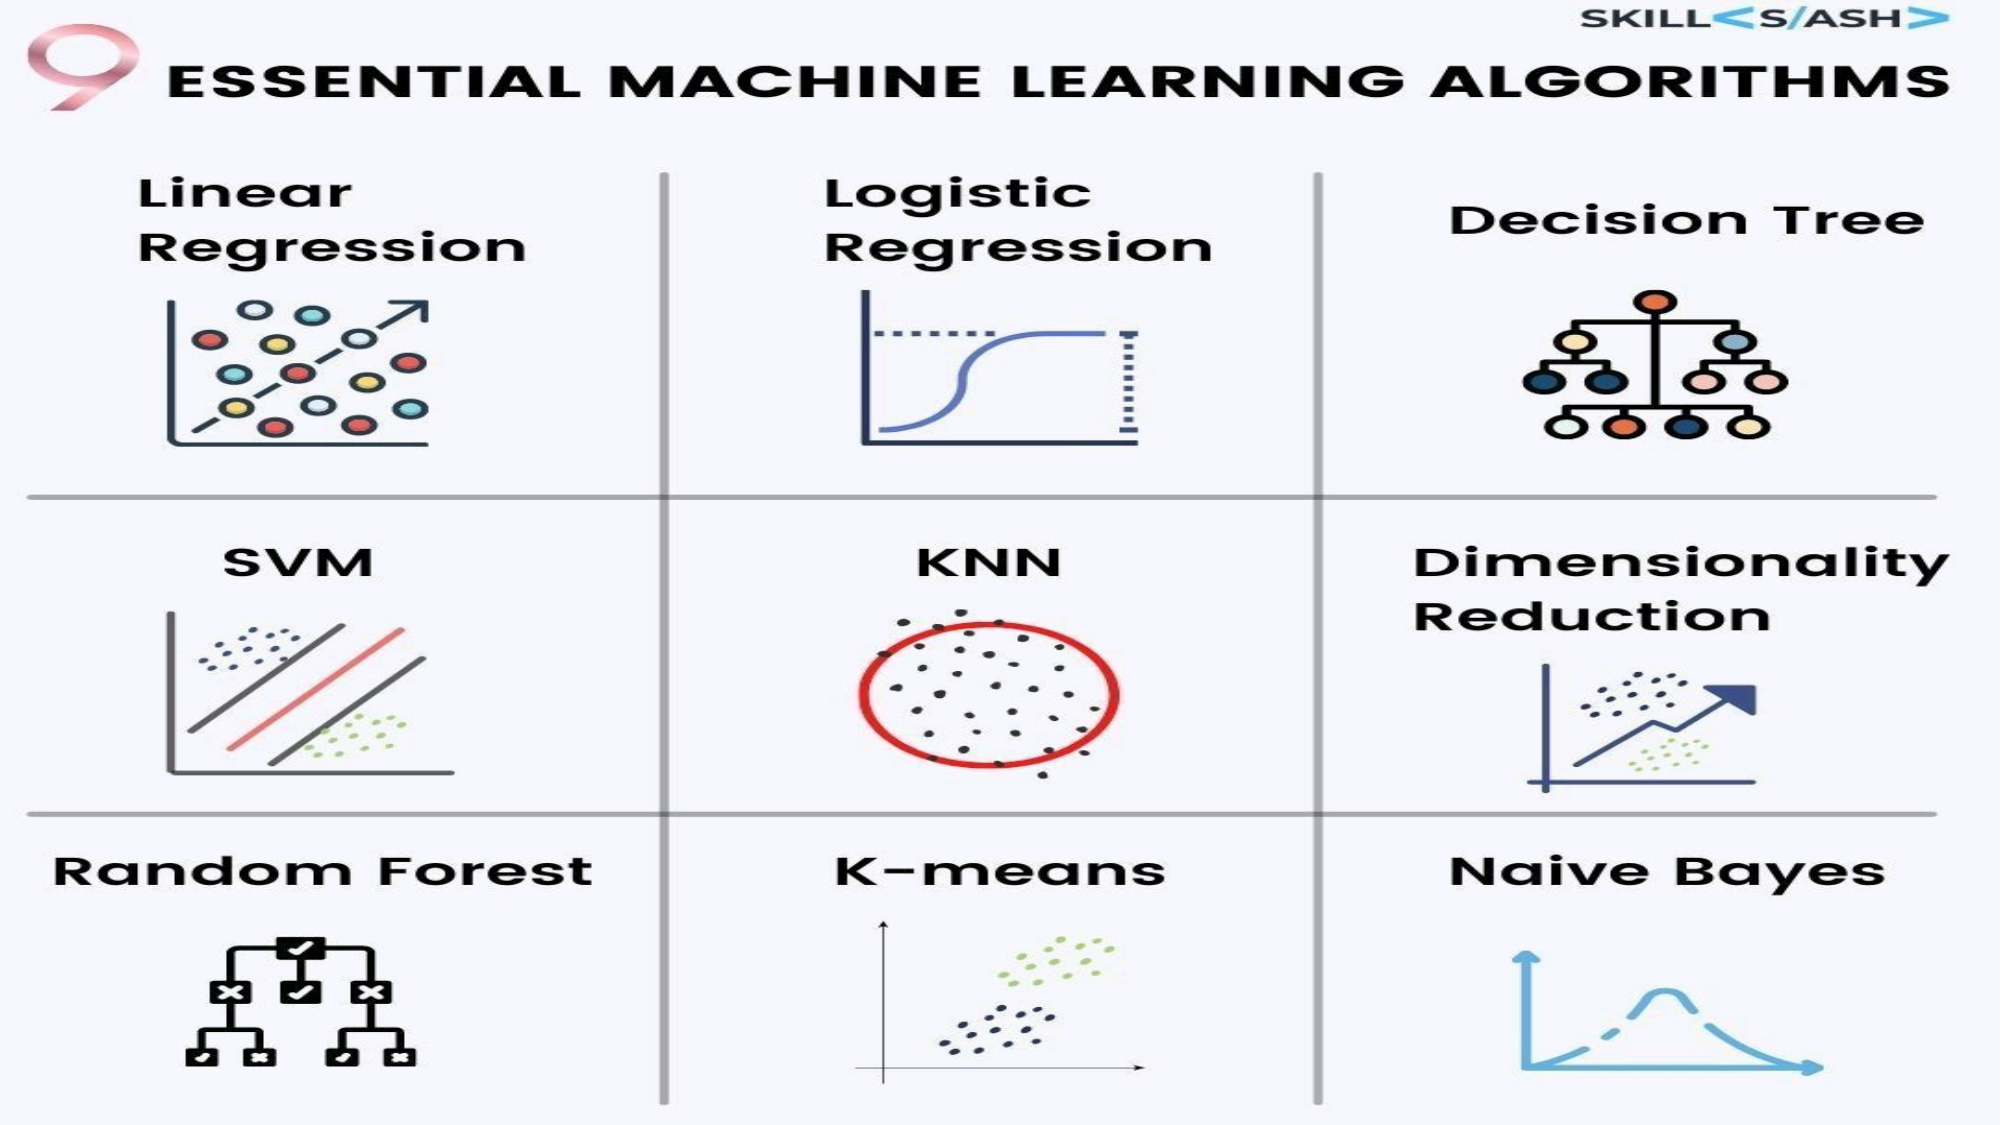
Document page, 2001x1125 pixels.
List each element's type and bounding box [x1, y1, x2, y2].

list [0, 0, 2000, 1125]
